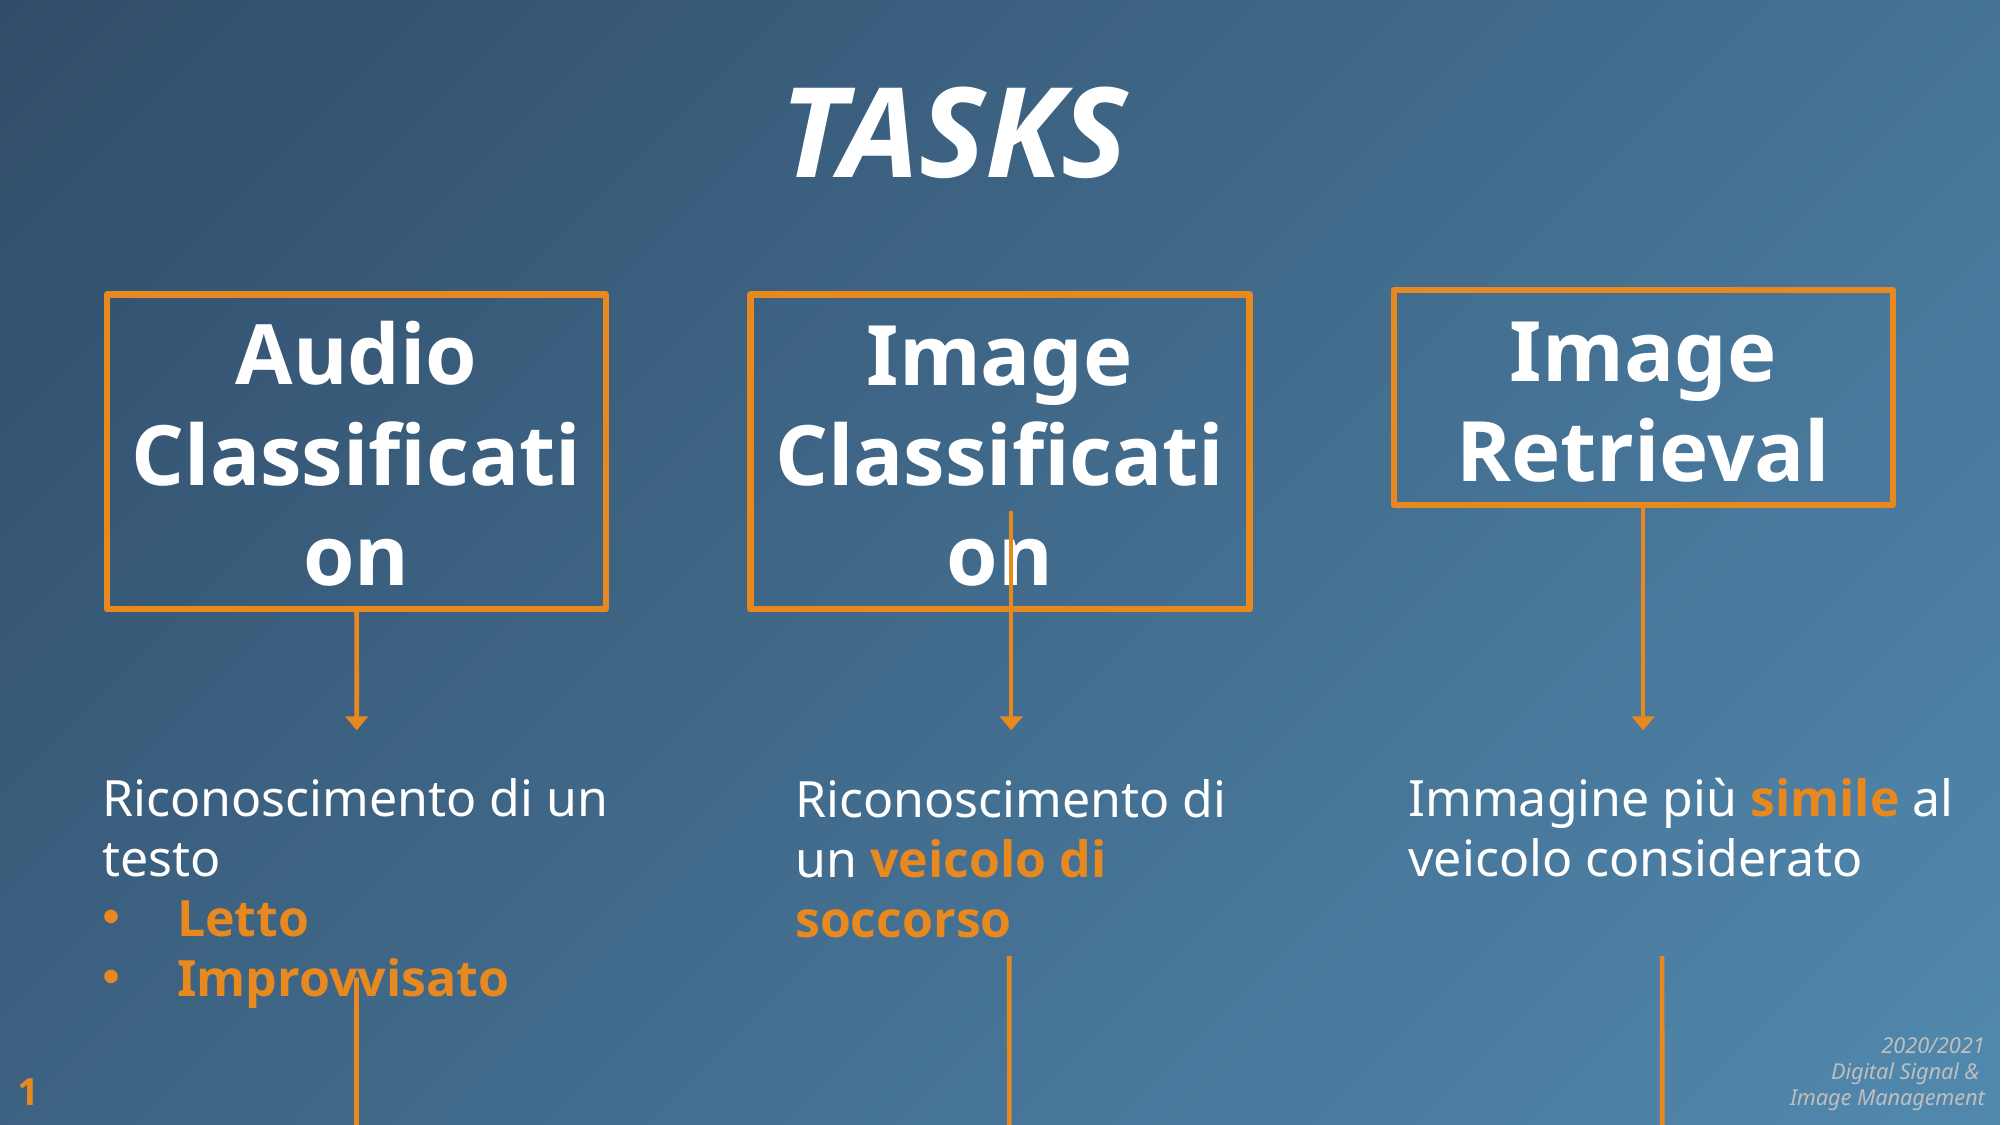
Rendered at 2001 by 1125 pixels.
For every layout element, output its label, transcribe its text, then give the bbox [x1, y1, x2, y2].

text_box 1 [2, 1061, 78, 1121]
text_box Image Classification [750, 294, 1250, 610]
text_box Image Retrieval [1393, 290, 1893, 505]
text_box Audio Classification [107, 294, 607, 610]
text_box Riconoscimento di un veicolo di soccorso [780, 760, 1280, 956]
text_box Immagine più simile al veicolo considerato [1393, 758, 1973, 894]
text_box Riconoscimento di un testo Letto Improvvisato [87, 758, 666, 1014]
text_box TASKS [765, 45, 1235, 210]
text_box 2020/2021 Digital Signal & Image Management [1717, 1023, 2000, 1118]
